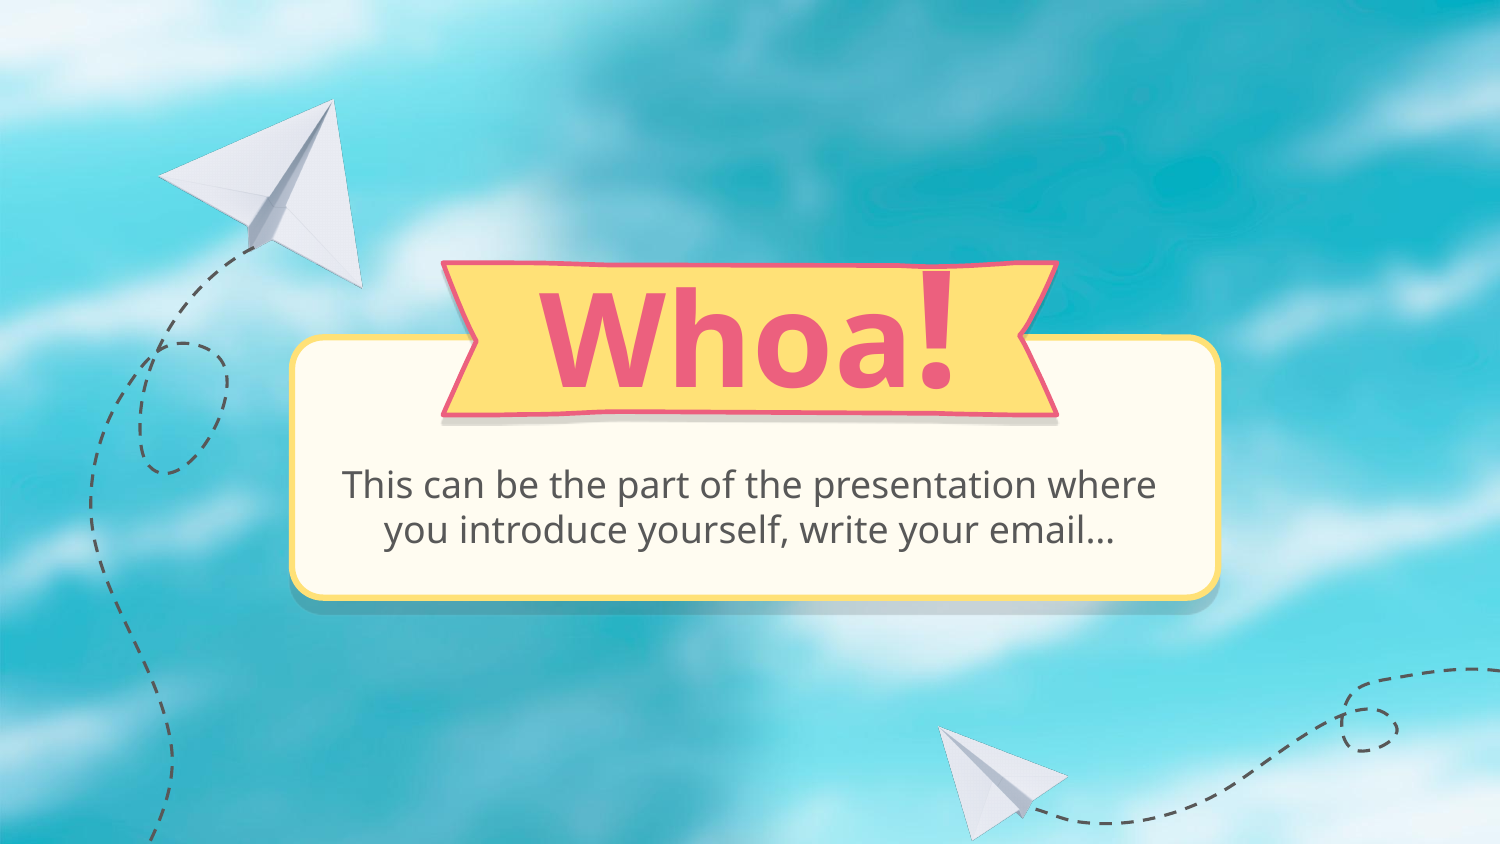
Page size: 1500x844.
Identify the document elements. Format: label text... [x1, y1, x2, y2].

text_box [937, 668, 1500, 841]
picture [0, 0, 1500, 844]
title Whoa! [439, 246, 1103, 399]
text_box [442, 399, 1057, 415]
text_box [439, 337, 1219, 598]
subtitle This can be the part of the presentation where you introduce yourself, write your email… [439, 446, 1193, 566]
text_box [90, 43, 435, 844]
